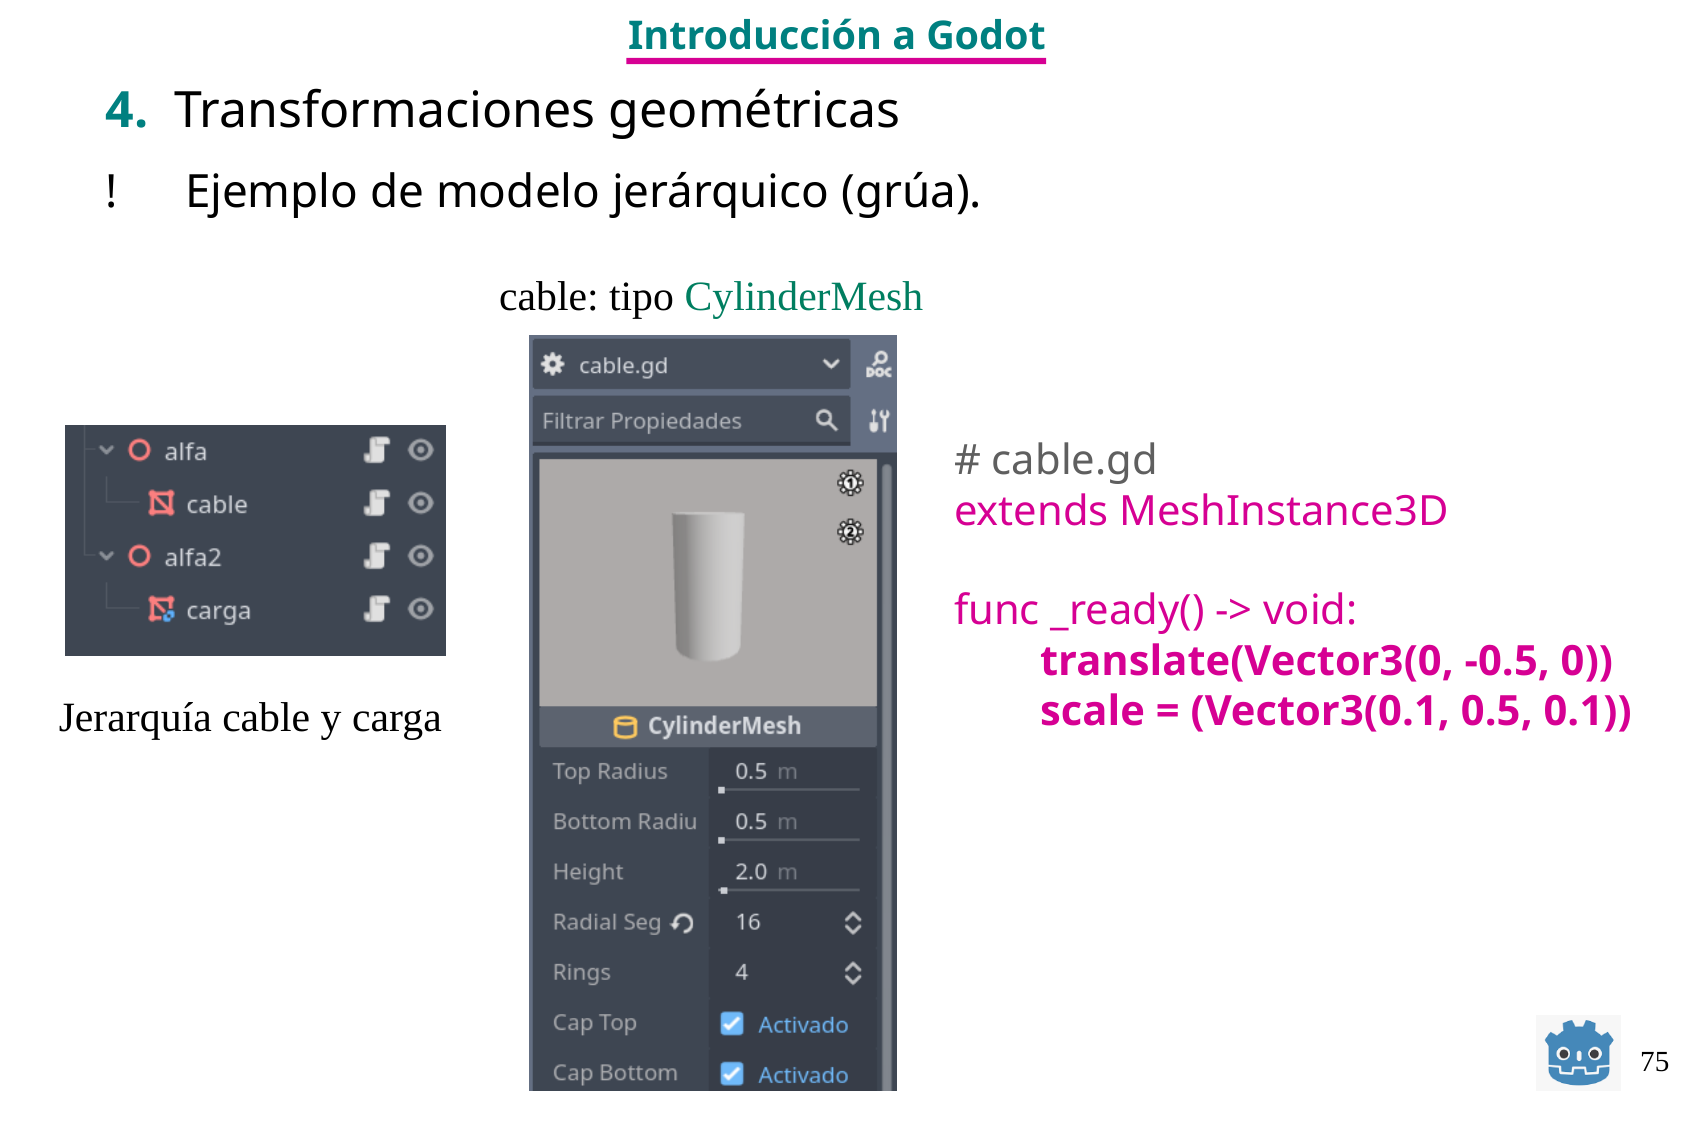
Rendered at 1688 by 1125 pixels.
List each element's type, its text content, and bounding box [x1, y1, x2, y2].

slide_number 75 [1482, 1034, 1685, 1110]
picture [529, 334, 897, 1092]
picture [1535, 1015, 1621, 1091]
picture [65, 425, 446, 656]
text_box # cable.gd extends MeshInstance3D func _ready() -> void: translate(Vector3(0, -0.5, 0)) scale = (Vector3(0.1, 0.5, 0.1)) [939, 425, 1688, 781]
text_box cable: tipo CylinderMesh [479, 261, 944, 326]
text_box Jerarquía cable y carga [23, 682, 488, 747]
text_box Introducción a Godot [149, 0, 1525, 78]
text_box 4. Transformaciones geométricas Ejemplo de modelo jerárquico (grúa). [88, 68, 1576, 299]
